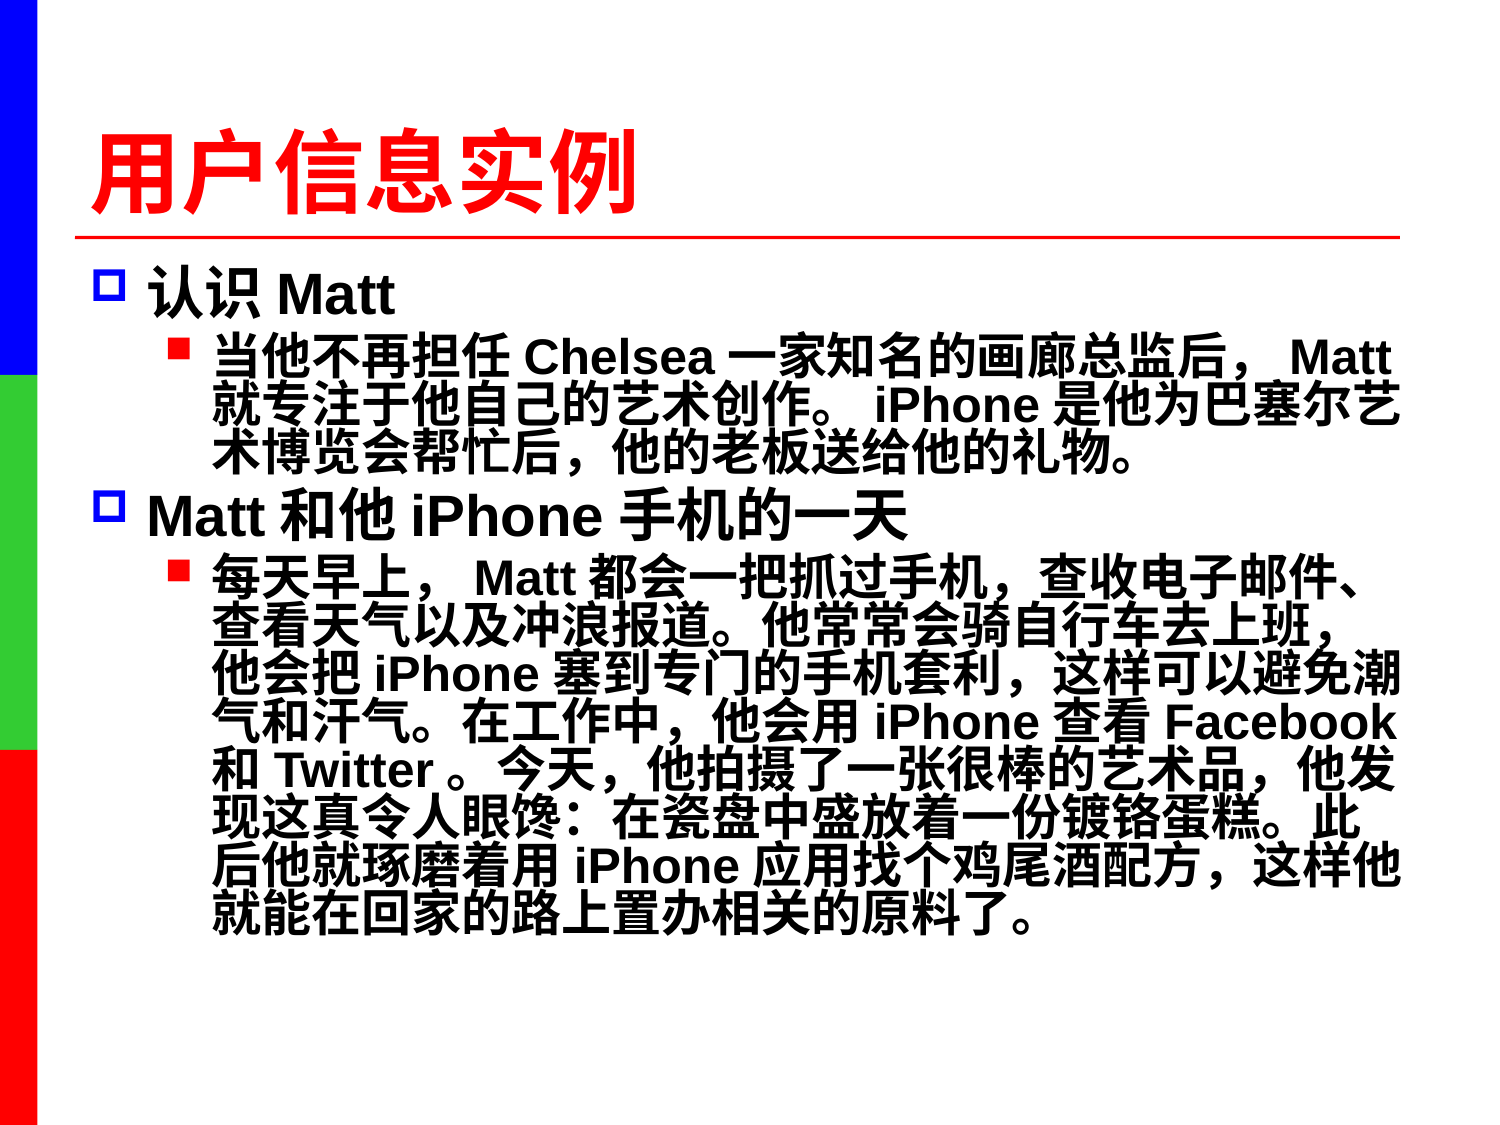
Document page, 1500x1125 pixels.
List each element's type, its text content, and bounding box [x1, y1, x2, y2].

title 用户信息实例 [74, 45, 1426, 233]
list 认识Matt 当他不再担任Chelsea一家知名的画廊总监后，Matt就专注于他自己的艺术创作。iPhone是他为巴塞尔艺术博览会帮忙后，他的老板送给他的礼物。 Matt和他iPhone手机的一天 每天早上，Matt都会一把抓过手机，查收电子邮件、查看天气以及冲浪报道。他常常会骑自行车去上班，他会把iPhone塞到专门的手机套利，这样可以避免潮气和汗气。在工作中，他会用iPhone查看Facebook和Twitter。今天，他拍摄了一张很棒的艺术品，他发现这真令人眼馋：在瓷盘中盛放着一份镀铬蛋糕。此后他就琢磨着用iPhone应用找个鸡尾酒配方，这样他就能在回家的路上置办相关的原料了。 [74, 262, 1426, 1006]
